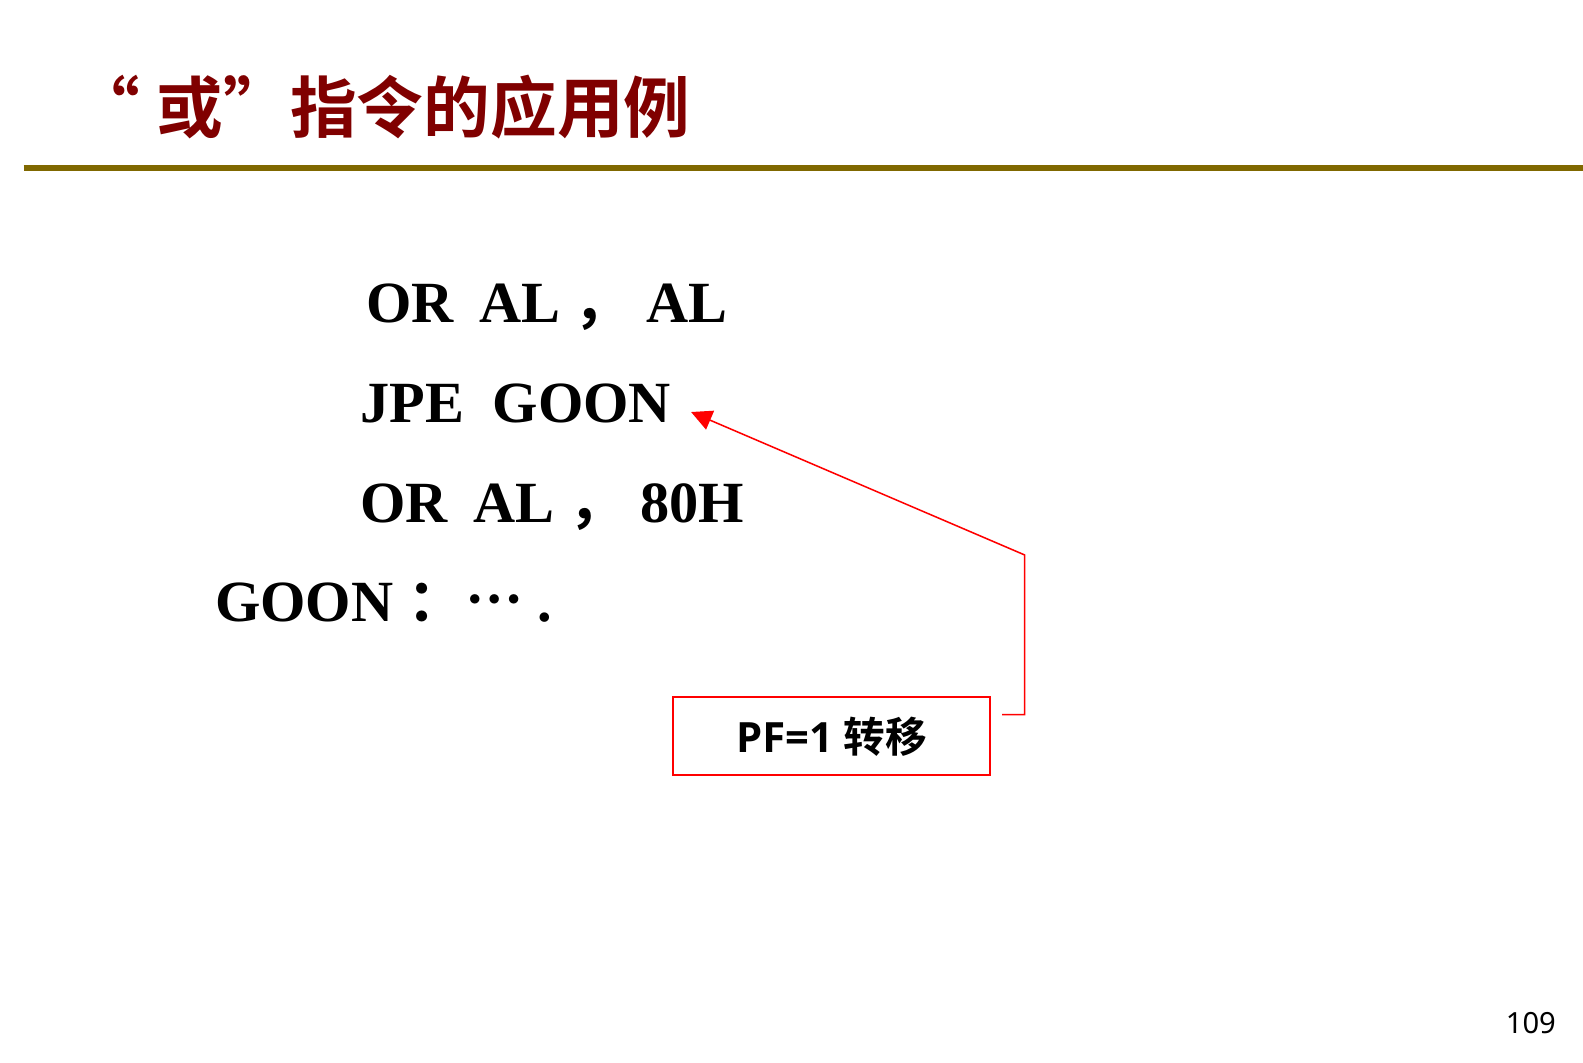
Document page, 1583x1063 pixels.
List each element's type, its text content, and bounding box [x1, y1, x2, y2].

title “或”指令的应用例 [59, 35, 1408, 154]
text_box PF=1转移 [691, 410, 1025, 715]
text_box PF=1转移 [673, 696, 990, 775]
text_box OR AL，AL JPE GOON OR AL，80H GOON：…. [200, 248, 926, 641]
slide_number 109 [1474, 980, 1572, 1052]
